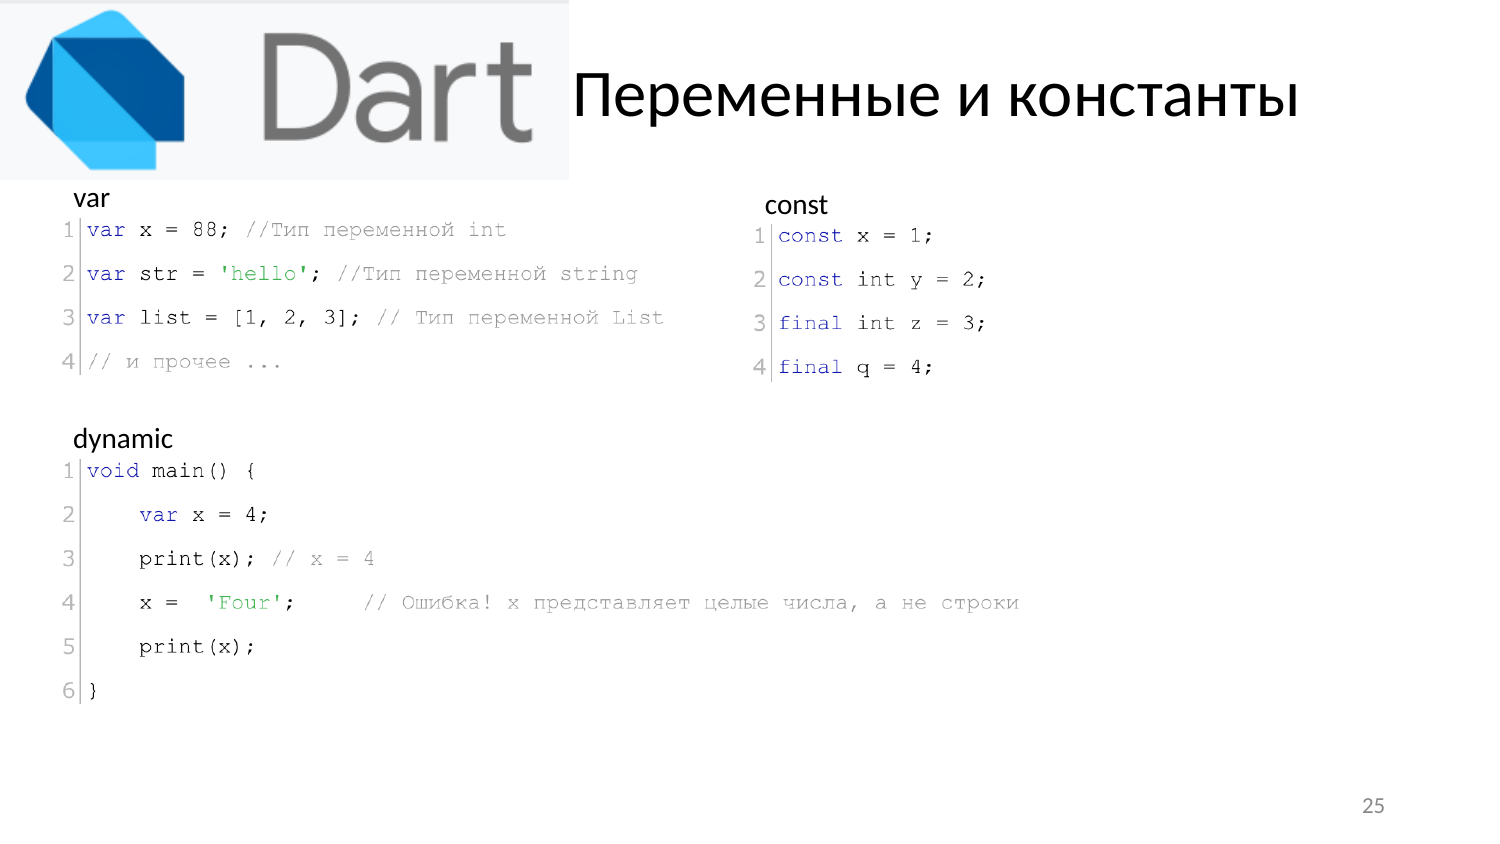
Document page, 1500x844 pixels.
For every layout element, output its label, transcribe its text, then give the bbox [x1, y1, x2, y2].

text_box var [62, 189, 164, 217]
text_box const [753, 179, 922, 223]
picture [61, 218, 667, 376]
text_box Переменные и константы [572, 42, 1351, 148]
picture [61, 459, 1033, 704]
text_box dynamic [62, 414, 220, 458]
picture [753, 223, 989, 383]
slide_number 25 [1059, 782, 1397, 827]
picture [0, 0, 569, 180]
